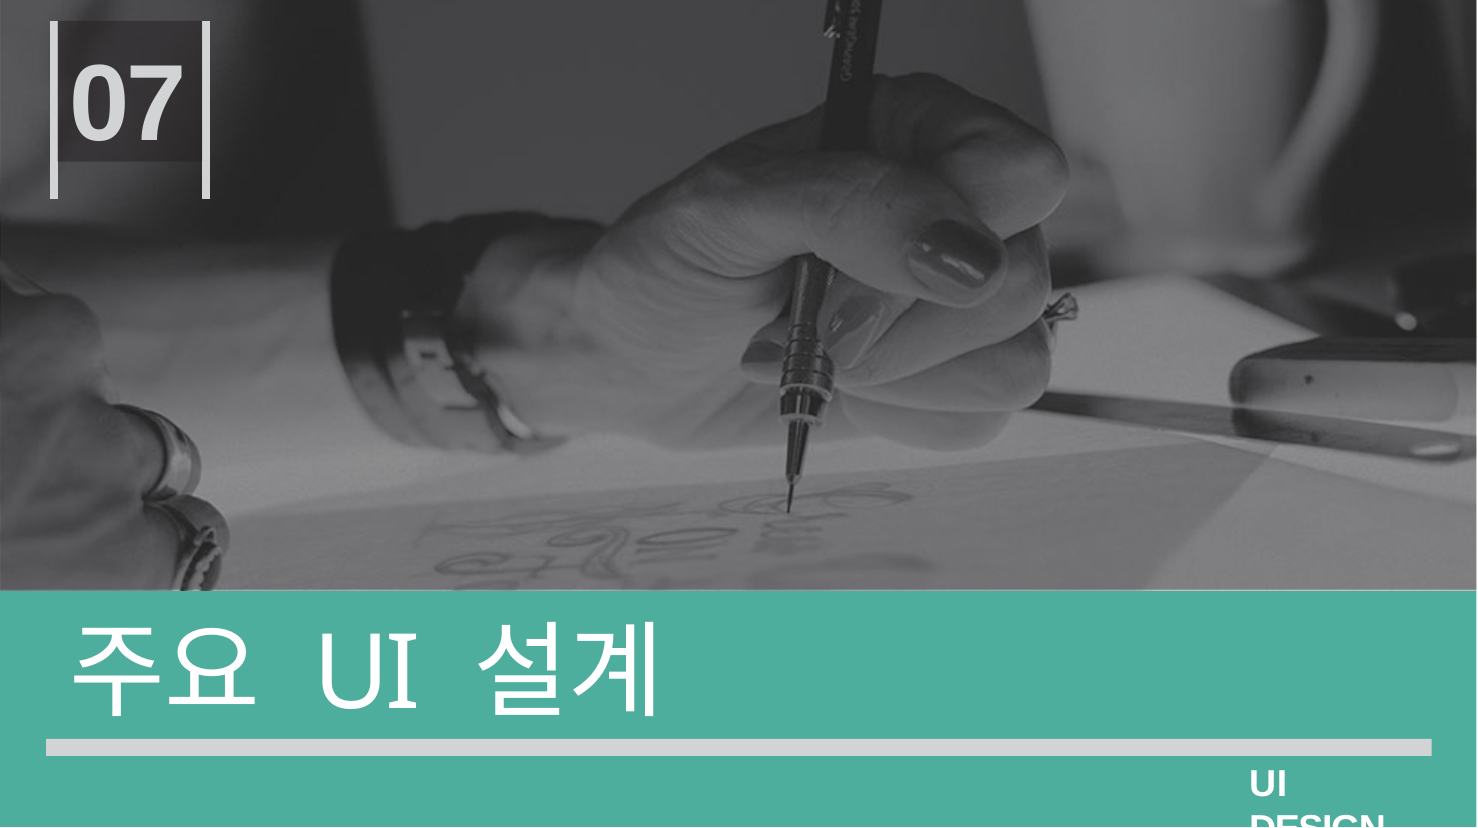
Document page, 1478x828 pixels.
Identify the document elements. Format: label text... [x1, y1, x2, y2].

text_box [0, 0, 1477, 590]
text_box [46, 738, 1432, 756]
title 주요 UI 설계 [67, 601, 677, 738]
text_box 07 [57, 20, 203, 162]
text_box [0, 591, 1477, 827]
text_box UI DESIGN [1247, 756, 1434, 828]
